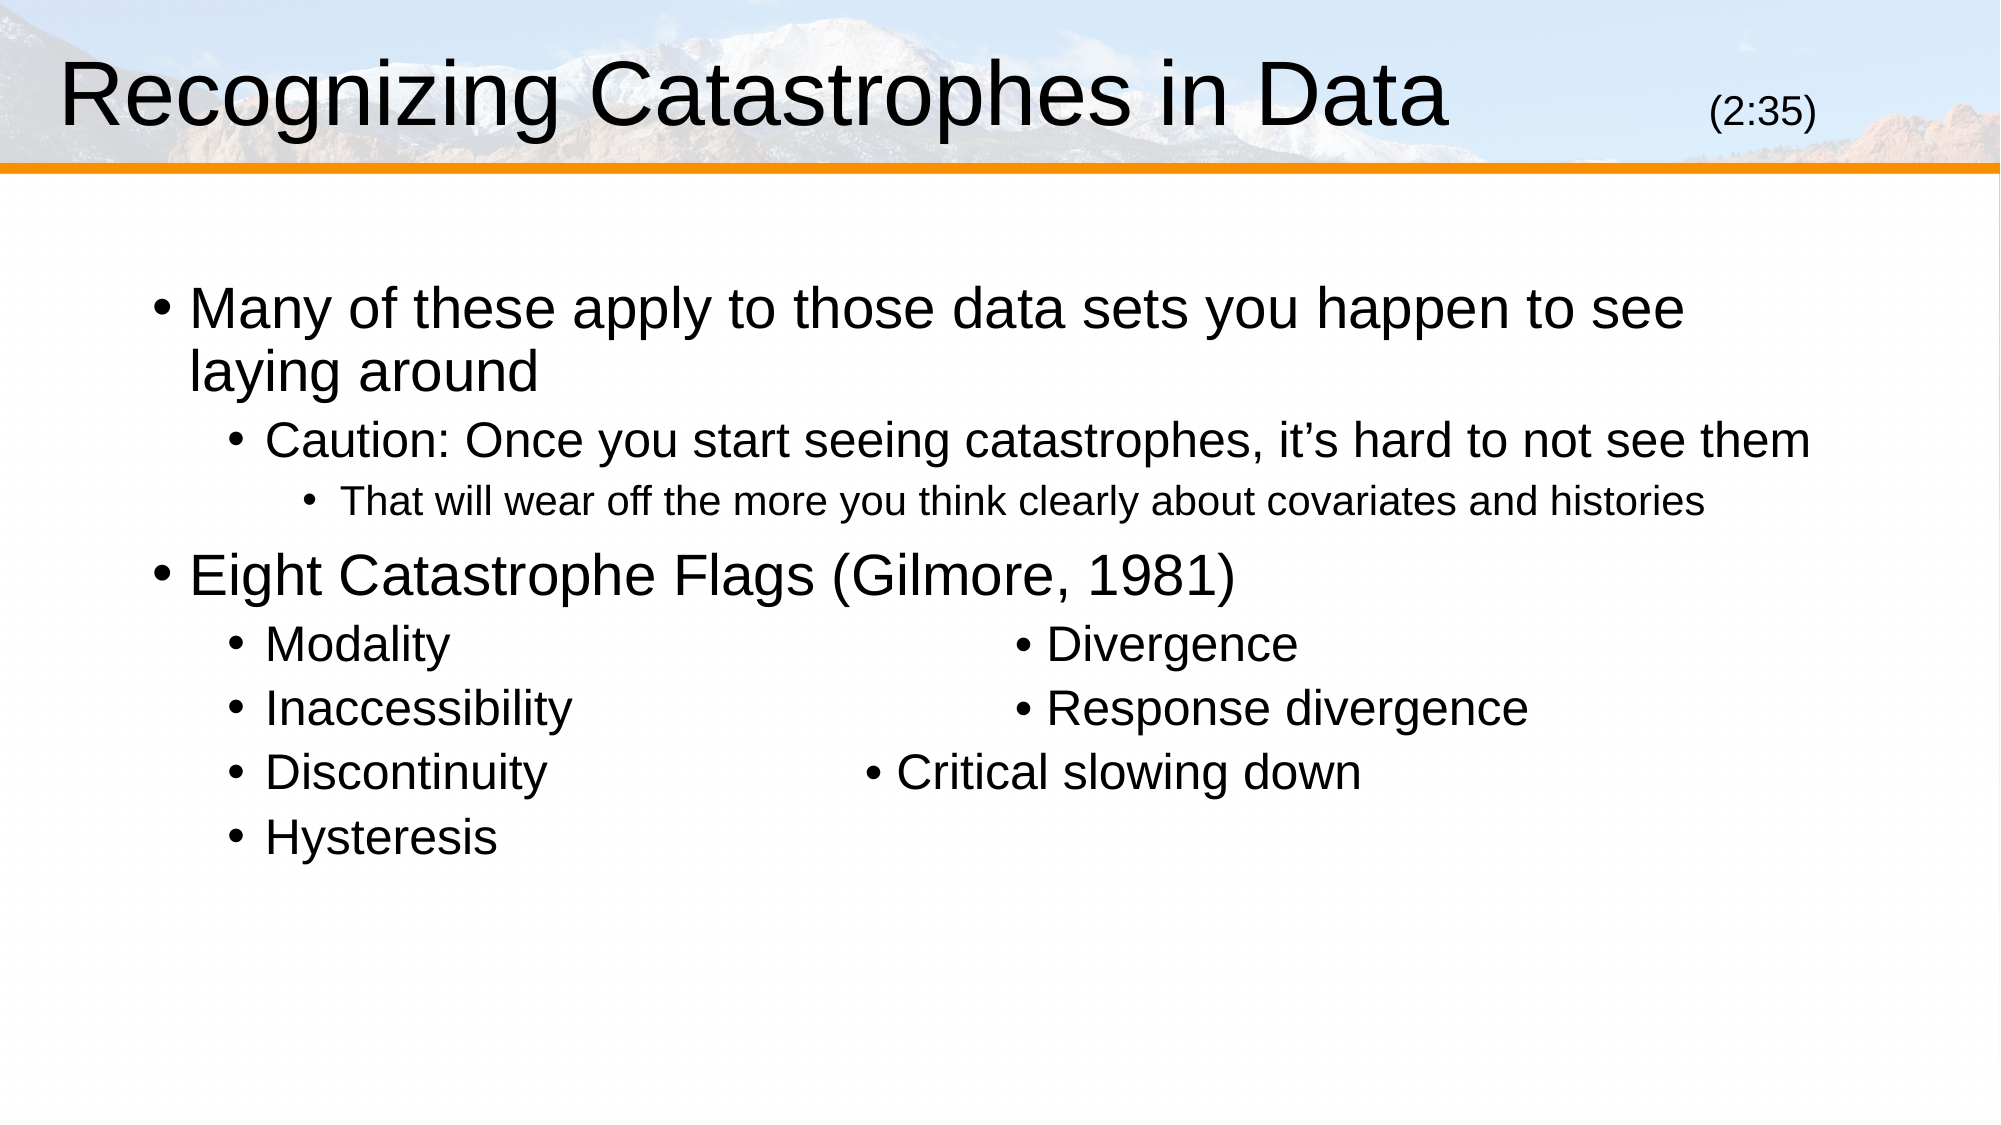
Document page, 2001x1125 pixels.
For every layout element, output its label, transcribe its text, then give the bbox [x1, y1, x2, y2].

picture [0, 0, 2000, 1125]
list Many of these apply to those data sets you happen to see laying around Caution: Once you start seeing catastrophes, it’s hard to not see them That will wear off the more you think clearly about covariates and histories Eight Catastrophe Flags (Gilmore, 1981) Modality • Divergence Inaccessibility • Response divergence Discontinuity • Critical slowing down Hysteresis [137, 270, 1863, 985]
title Recognizing Catastrophes in Data (2:35) [43, 3, 1953, 188]
